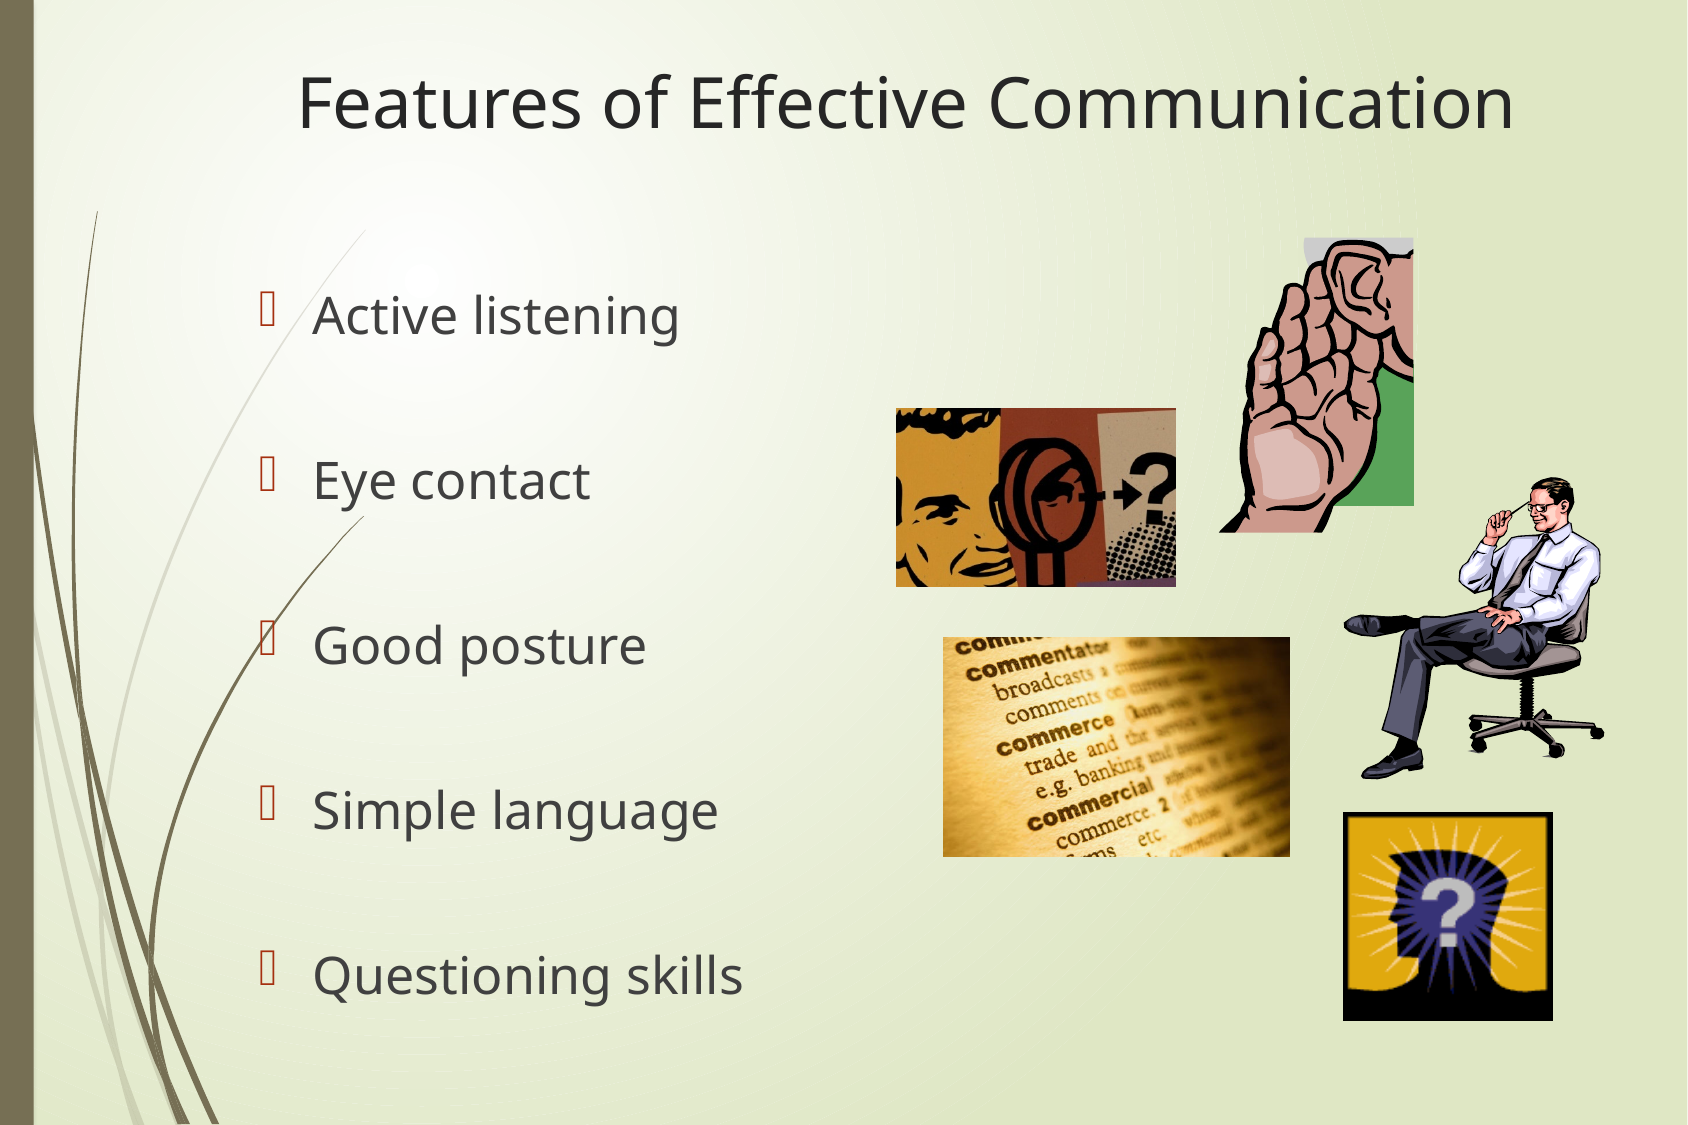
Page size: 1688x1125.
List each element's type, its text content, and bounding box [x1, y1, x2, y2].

title Features of Effective Communication [281, 50, 1601, 238]
picture [943, 637, 1290, 857]
picture [1343, 812, 1554, 1021]
picture [896, 408, 1177, 587]
list Active listening Eye contact Good posture Simple language Questioning skills [243, 275, 935, 1018]
picture [1218, 237, 1608, 783]
